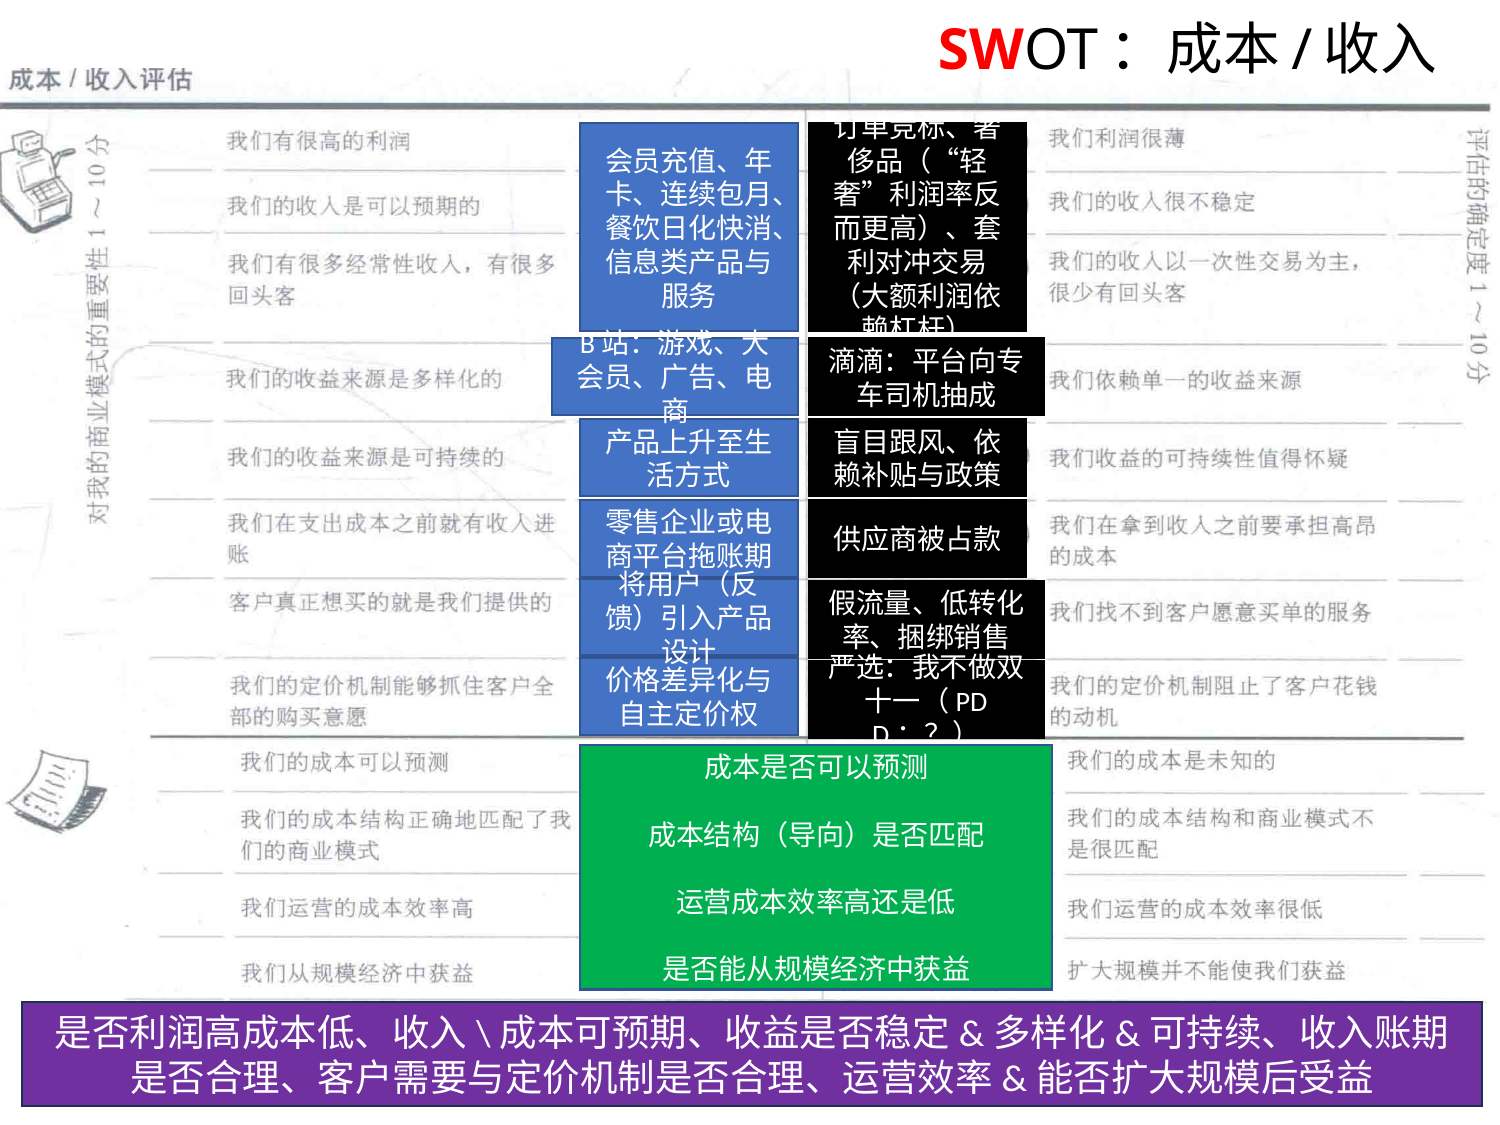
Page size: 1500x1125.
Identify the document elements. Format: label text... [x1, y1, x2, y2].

text_box 是否利润高成本低、收入\成本可预期、收益是否稳定&多样化&可持续、收入账期是否合理、客户需要与定价机制是否合理、运营效率&能否扩大规模后受益 [21, 1019, 1483, 1107]
picture [0, 68, 1500, 1019]
title SWOT：成本/收入 [922, 6, 1483, 68]
